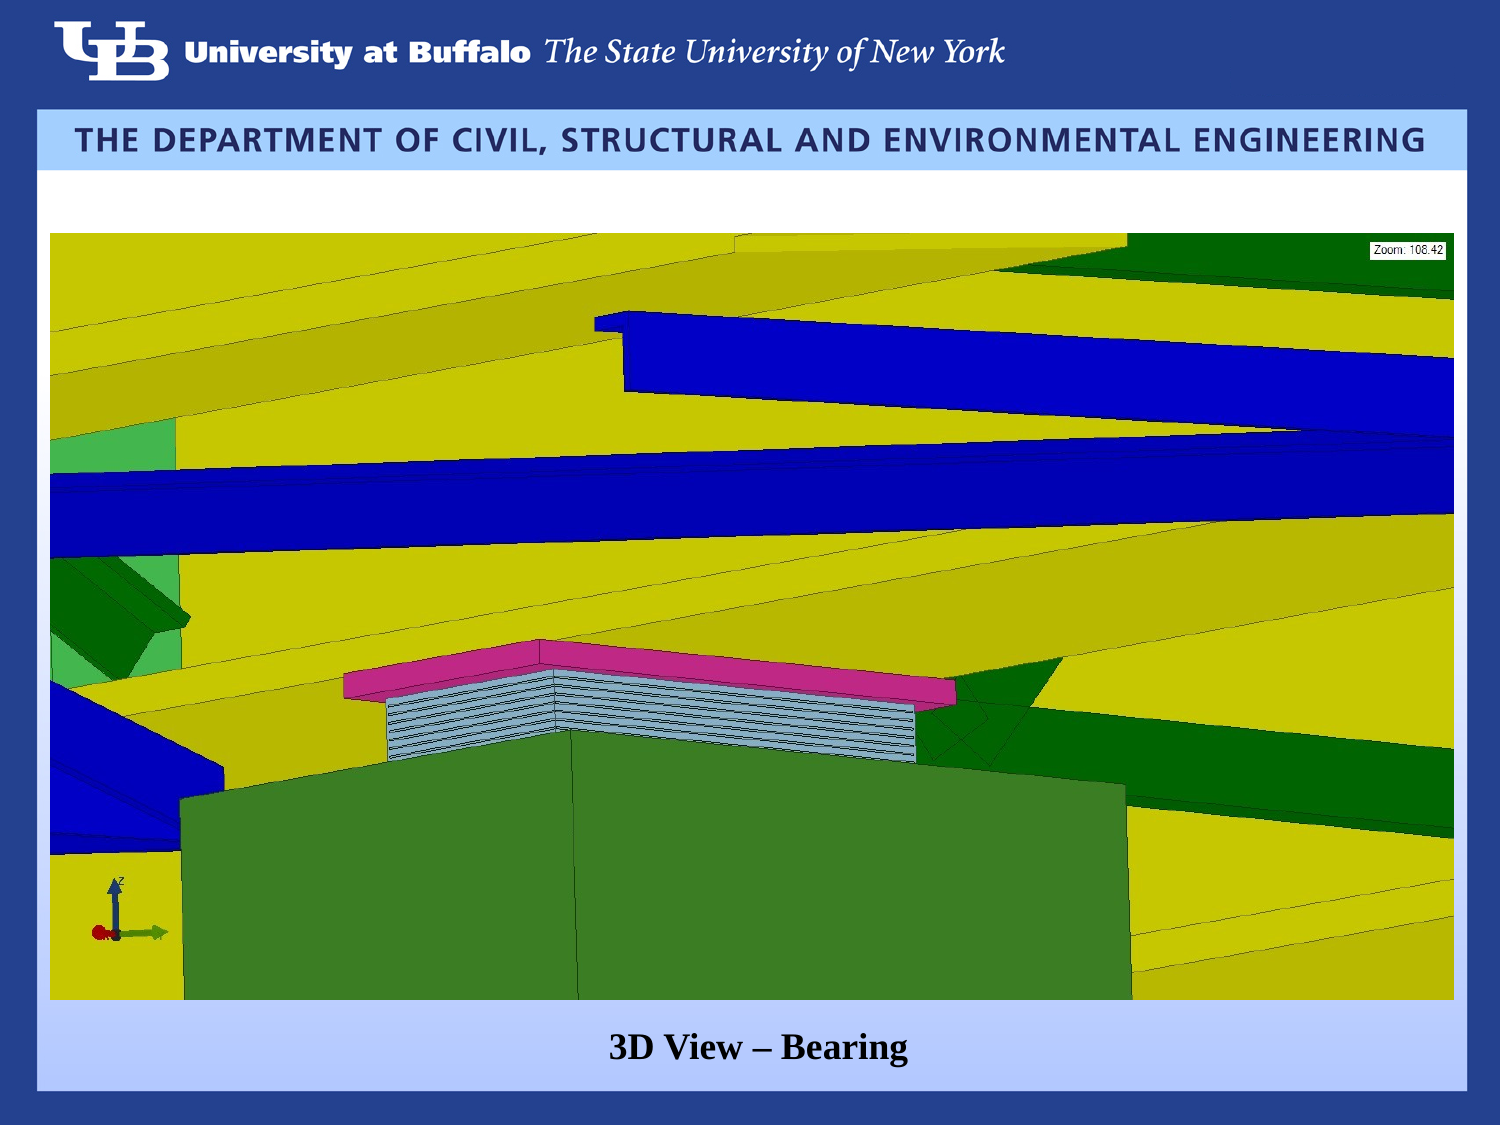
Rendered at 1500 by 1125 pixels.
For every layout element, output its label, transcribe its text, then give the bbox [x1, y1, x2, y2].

picture [0, 0, 1500, 1125]
text_box 3D View – Bearing [403, 1014, 1115, 1075]
